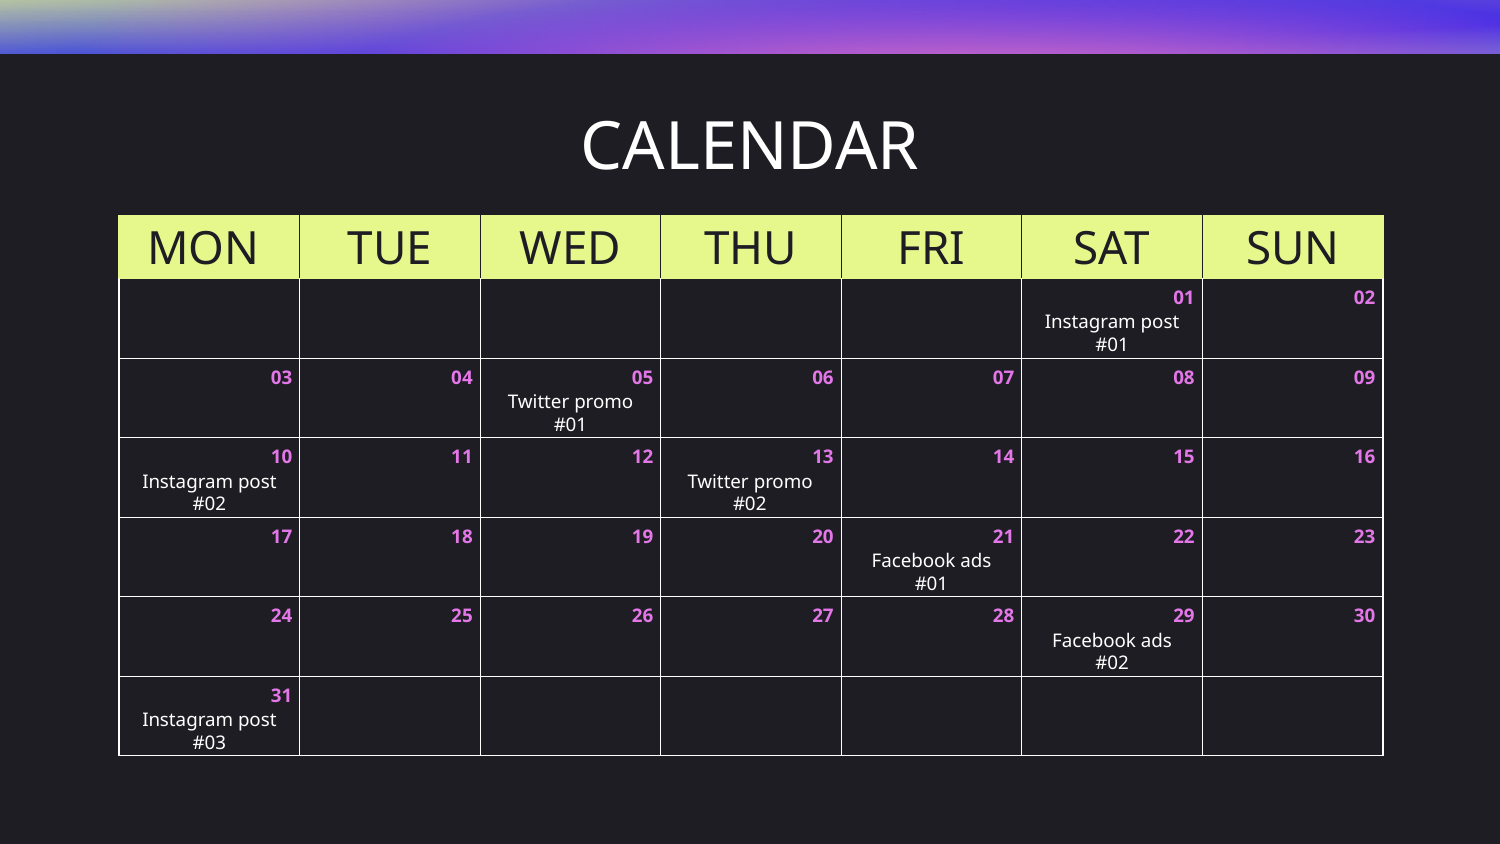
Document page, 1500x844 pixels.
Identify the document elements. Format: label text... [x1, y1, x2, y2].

table_cell [842, 279, 1021, 358]
table_cell 22 [1022, 518, 1202, 596]
table_cell 25 [300, 597, 480, 676]
table_cell [120, 279, 299, 358]
table_cell 26 [481, 597, 660, 676]
table_cell 04 [300, 359, 480, 437]
text_box Twitter promo #01 [480, 386, 661, 438]
text_box Instagram post #01 [1021, 307, 1203, 359]
table_cell [300, 279, 480, 358]
title CALENDAR [118, 87, 1382, 167]
table_cell [661, 279, 841, 358]
table_cell 03 [120, 359, 299, 437]
table_cell 21 [842, 518, 1021, 545]
table_cell 15 [1022, 438, 1202, 517]
text_box Instagram post #02 [119, 466, 300, 518]
table_cell 05 [481, 359, 660, 386]
table_cell 11 [300, 438, 480, 517]
text_box Instagram post #03 [119, 704, 300, 756]
table_header FRI [842, 216, 1021, 278]
table_cell [1022, 677, 1202, 755]
table_cell 20 [661, 518, 841, 596]
table_cell [1203, 677, 1382, 755]
text_box Facebook ads #01 [841, 545, 1022, 597]
table_cell 23 [1203, 518, 1382, 596]
text_box Twitter promo #02 [659, 466, 841, 518]
table_cell [842, 677, 1021, 755]
table_header MON [120, 216, 299, 278]
table_cell 10 [120, 438, 299, 466]
table_cell 24 [120, 597, 299, 676]
table_cell 17 [120, 518, 299, 596]
table_cell 08 [1022, 359, 1202, 437]
table_header SUN [1203, 216, 1382, 278]
table_cell 14 [842, 438, 1021, 517]
table_cell 28 [842, 597, 1021, 676]
table_cell 31 [120, 677, 299, 704]
table_header WED [481, 216, 660, 278]
table_cell 30 [1203, 597, 1382, 676]
picture [0, 0, 1500, 54]
table_cell 01 [1022, 279, 1202, 307]
table_cell [661, 677, 841, 755]
table_cell 16 [1203, 438, 1382, 517]
table_cell 19 [481, 518, 660, 596]
table_cell 12 [481, 438, 660, 517]
table_cell [300, 677, 480, 755]
table_cell [481, 677, 660, 755]
table_cell 18 [300, 518, 480, 596]
table_cell 06 [661, 359, 841, 437]
table_cell 09 [1203, 359, 1382, 437]
text_box Facebook ads #02 [1021, 625, 1203, 677]
table_cell 02 [1203, 279, 1382, 358]
table_header SAT [1022, 216, 1202, 278]
table_cell 27 [661, 597, 841, 676]
table_header THU [661, 216, 841, 278]
table_cell 29 [1022, 597, 1202, 625]
table_cell 07 [842, 359, 1021, 437]
table_cell 13 [661, 438, 841, 466]
table_header TUE [300, 216, 480, 278]
table_cell [481, 279, 660, 358]
